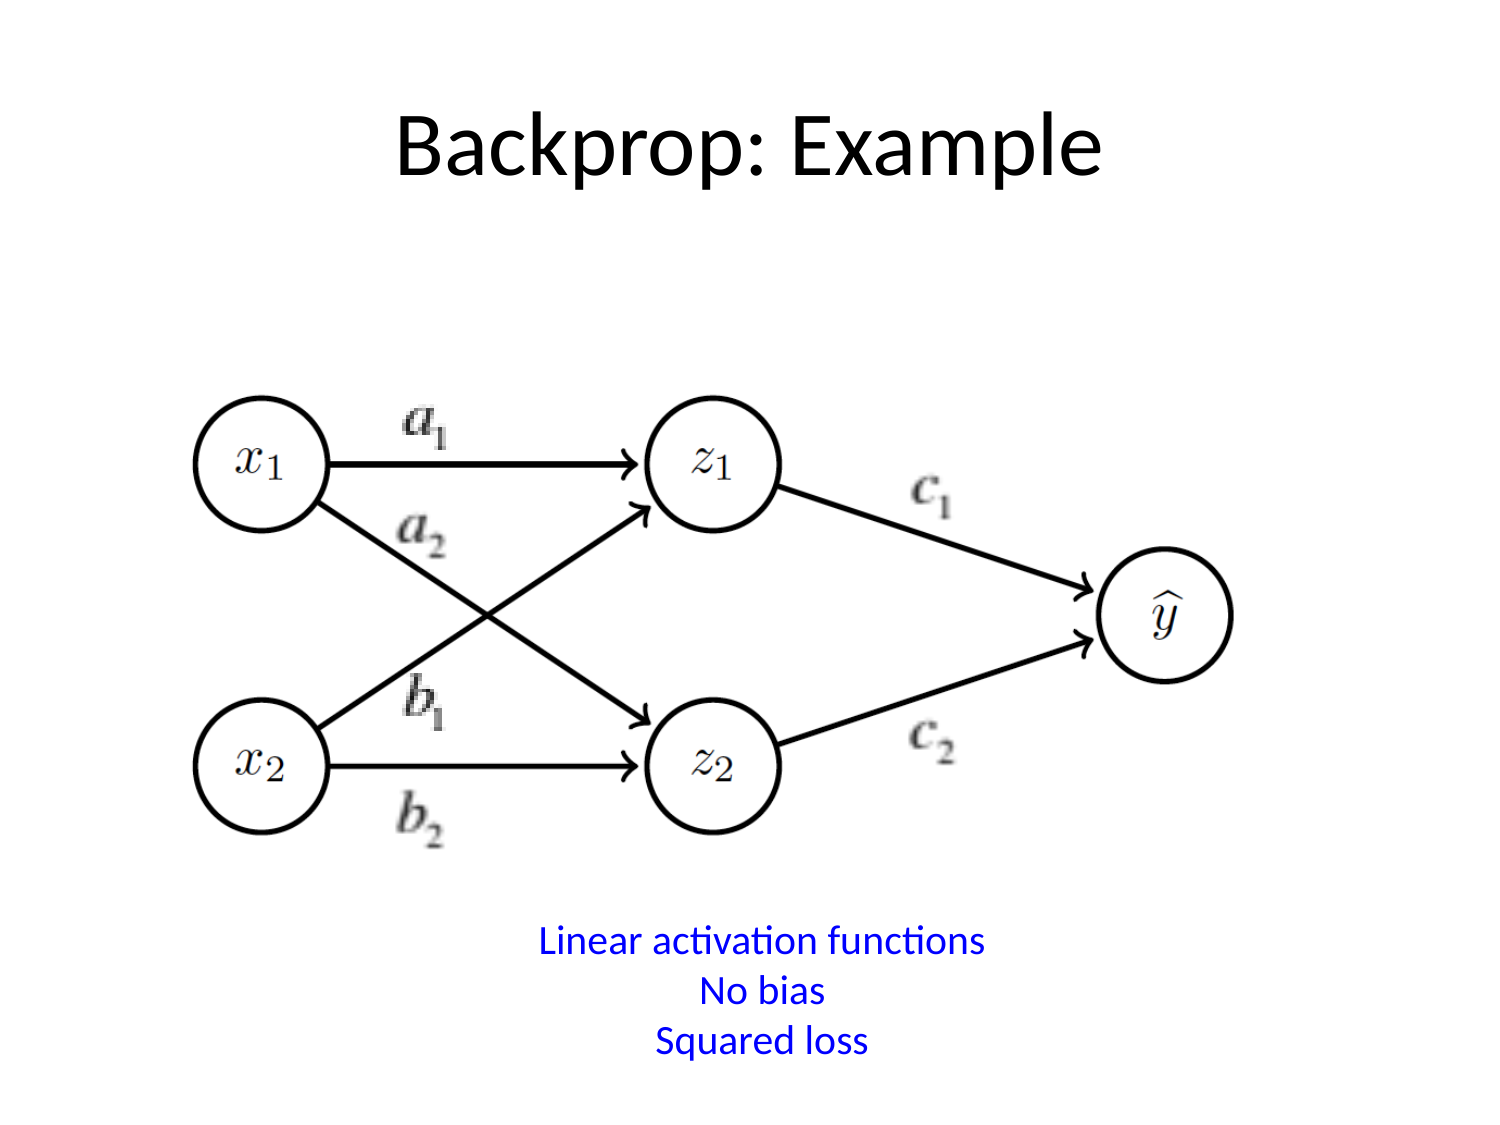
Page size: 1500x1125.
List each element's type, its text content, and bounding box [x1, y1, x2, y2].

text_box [394, 662, 450, 736]
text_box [902, 696, 963, 770]
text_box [394, 381, 451, 455]
title Backprop: Example [75, 45, 1425, 233]
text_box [389, 779, 450, 854]
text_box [905, 451, 956, 525]
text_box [390, 490, 455, 565]
text_box Linear activation functions No bias Squared loss [454, 905, 1070, 1071]
picture [179, 385, 1251, 851]
